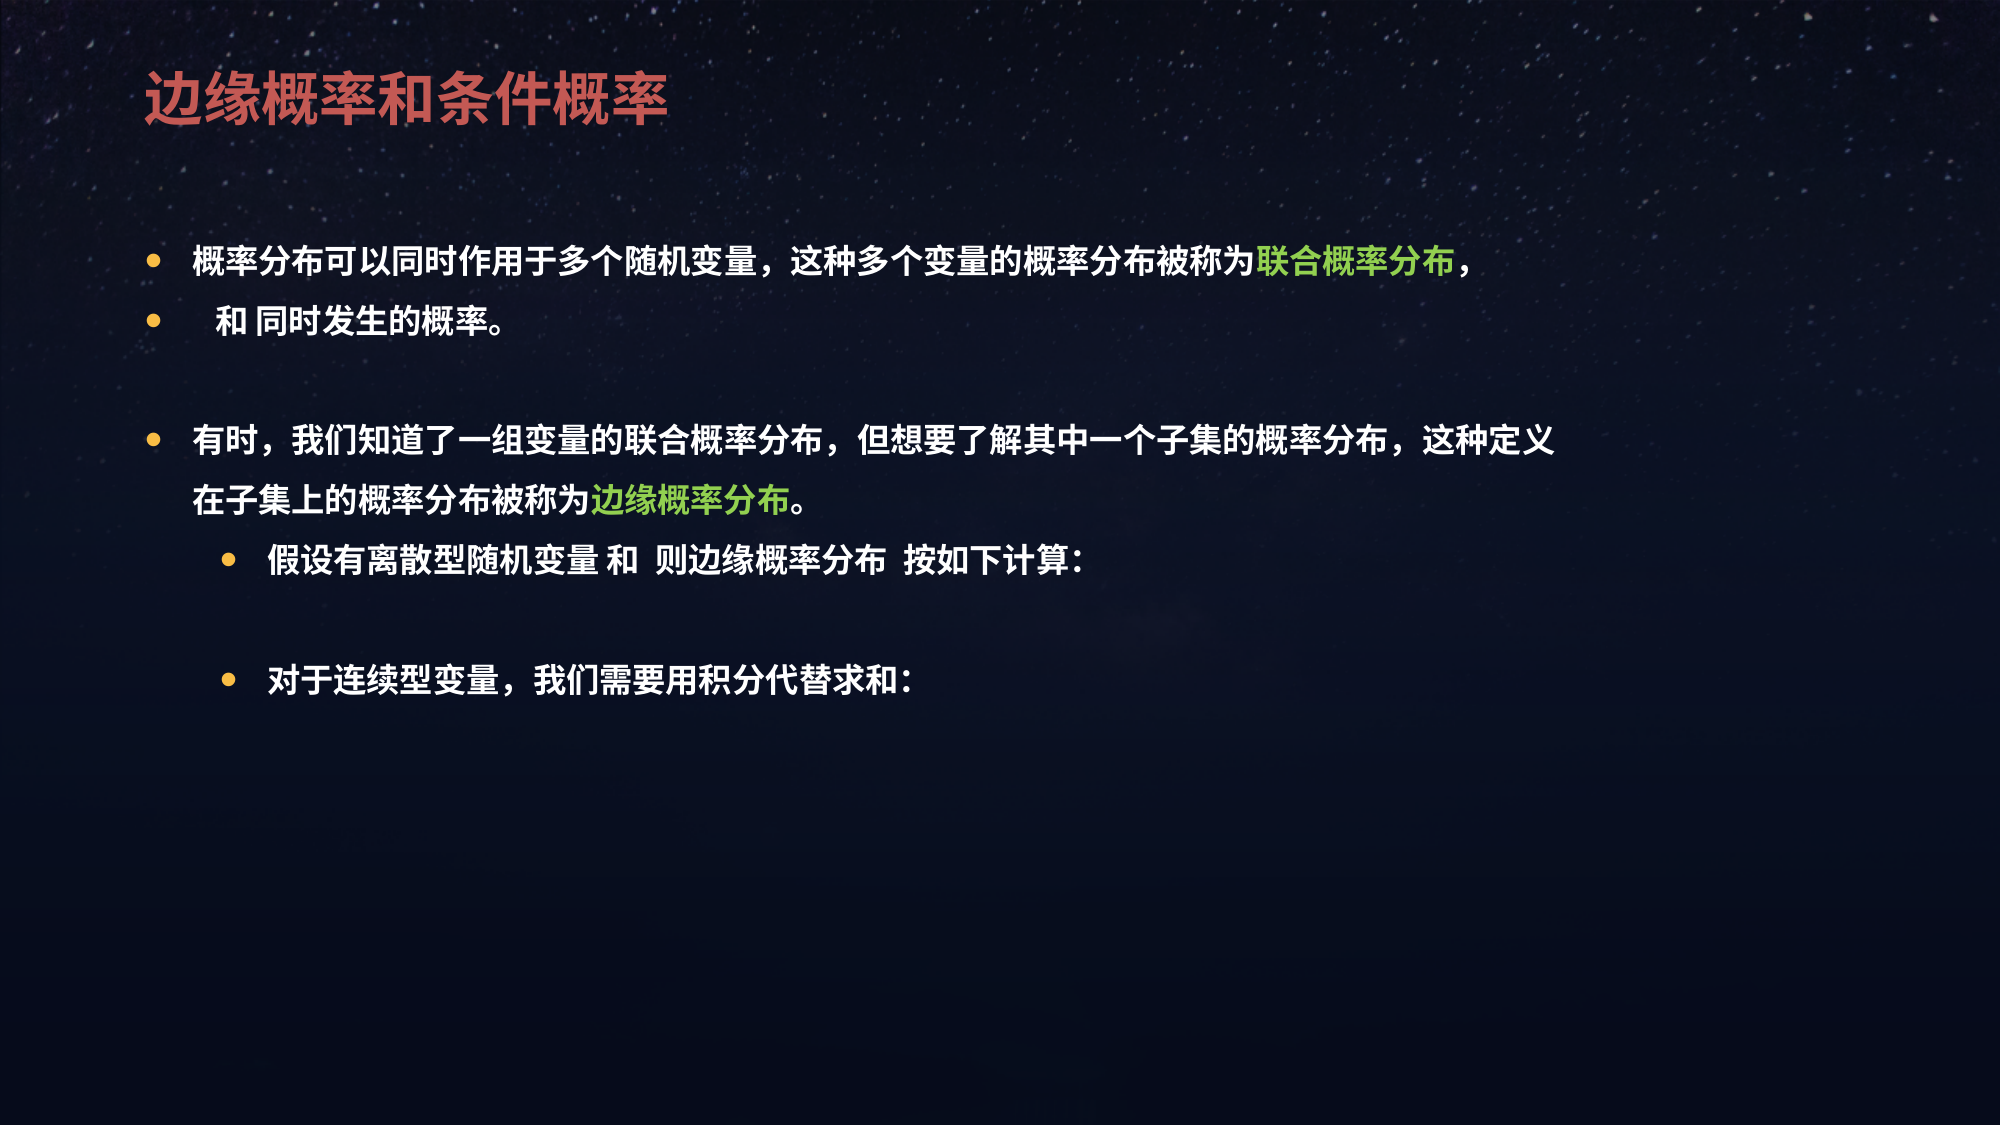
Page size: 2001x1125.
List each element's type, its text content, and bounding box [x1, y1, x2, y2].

picture [0, 0, 2000, 1125]
text_box 边缘概率和条件概率 [130, 54, 1207, 140]
